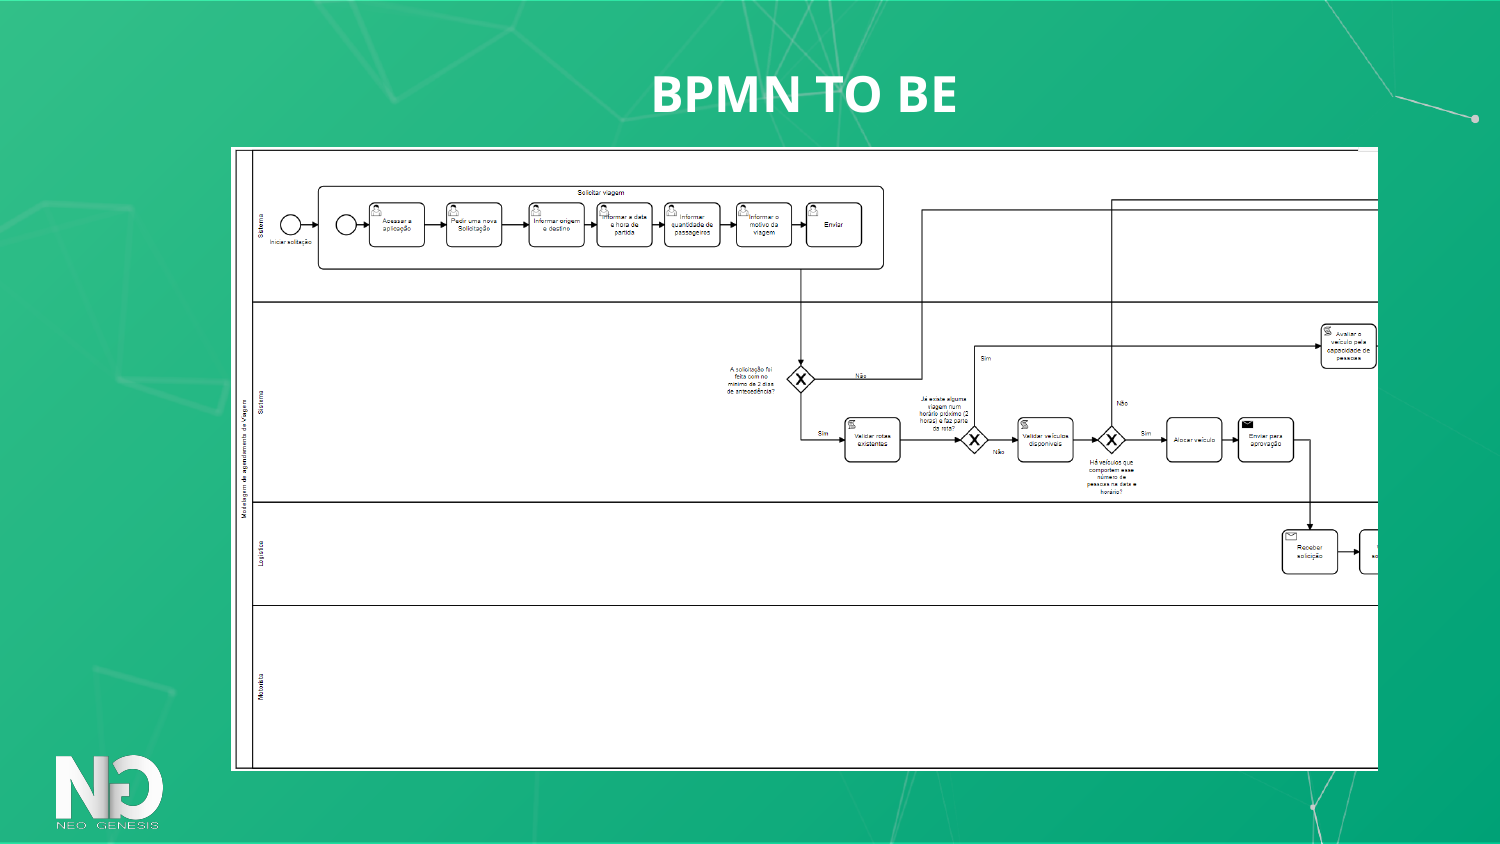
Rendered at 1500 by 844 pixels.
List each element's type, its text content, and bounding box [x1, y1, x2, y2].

text_box [0, 1, 1500, 843]
text_box BPMN TO BE [443, 38, 1165, 104]
picture [56, 755, 163, 830]
picture [230, 147, 1378, 771]
